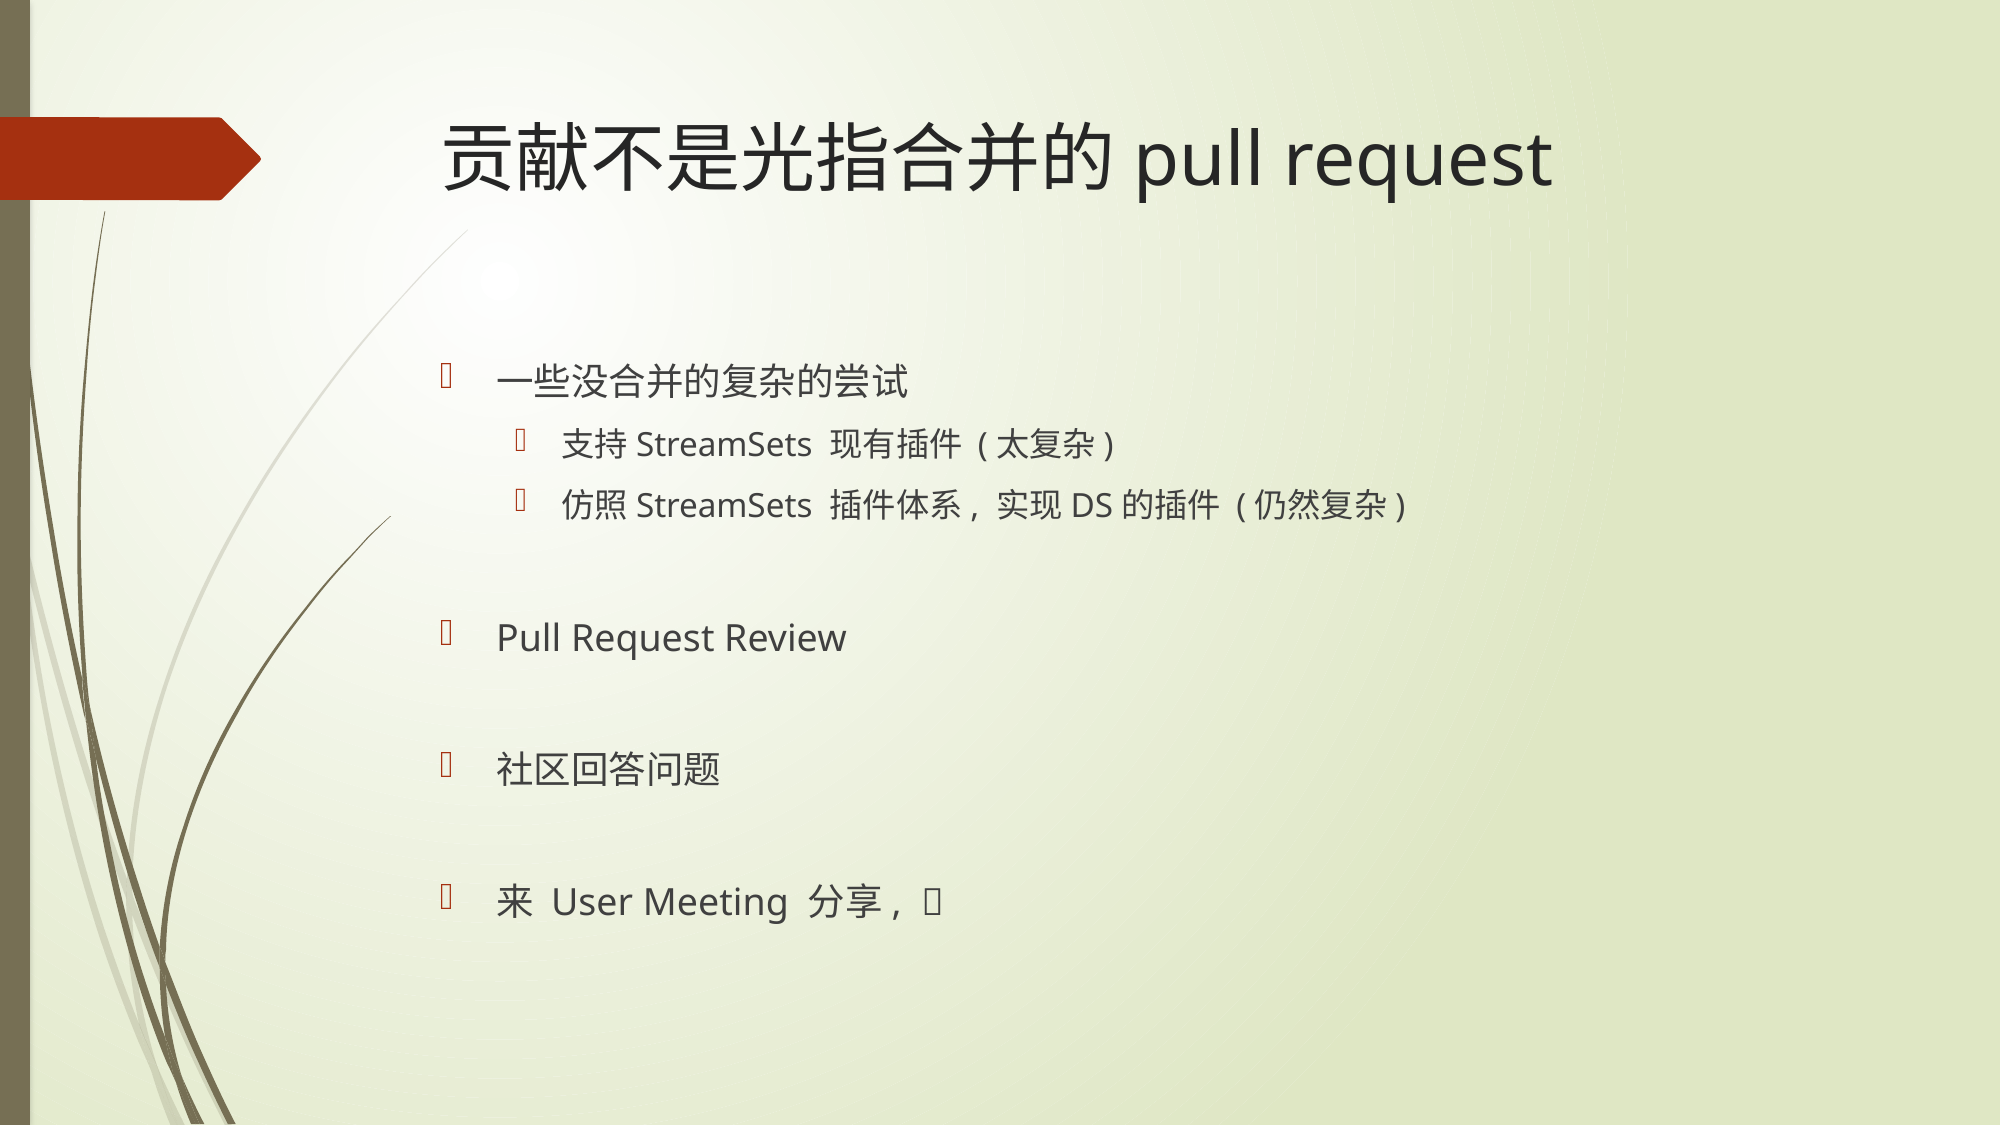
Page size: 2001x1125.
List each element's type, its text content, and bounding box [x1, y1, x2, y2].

list 一些没合并的复杂的尝试 支持StreamSets 现有插件 (太复杂) 仿照StreamSets 插件体系, 实现DS的插件 (仍然复杂) Pull Request Review 社区回答问题 来 User Meeting 分享,  [424, 350, 1888, 970]
title 贡献不是光指合并的pull request [425, 102, 1888, 313]
